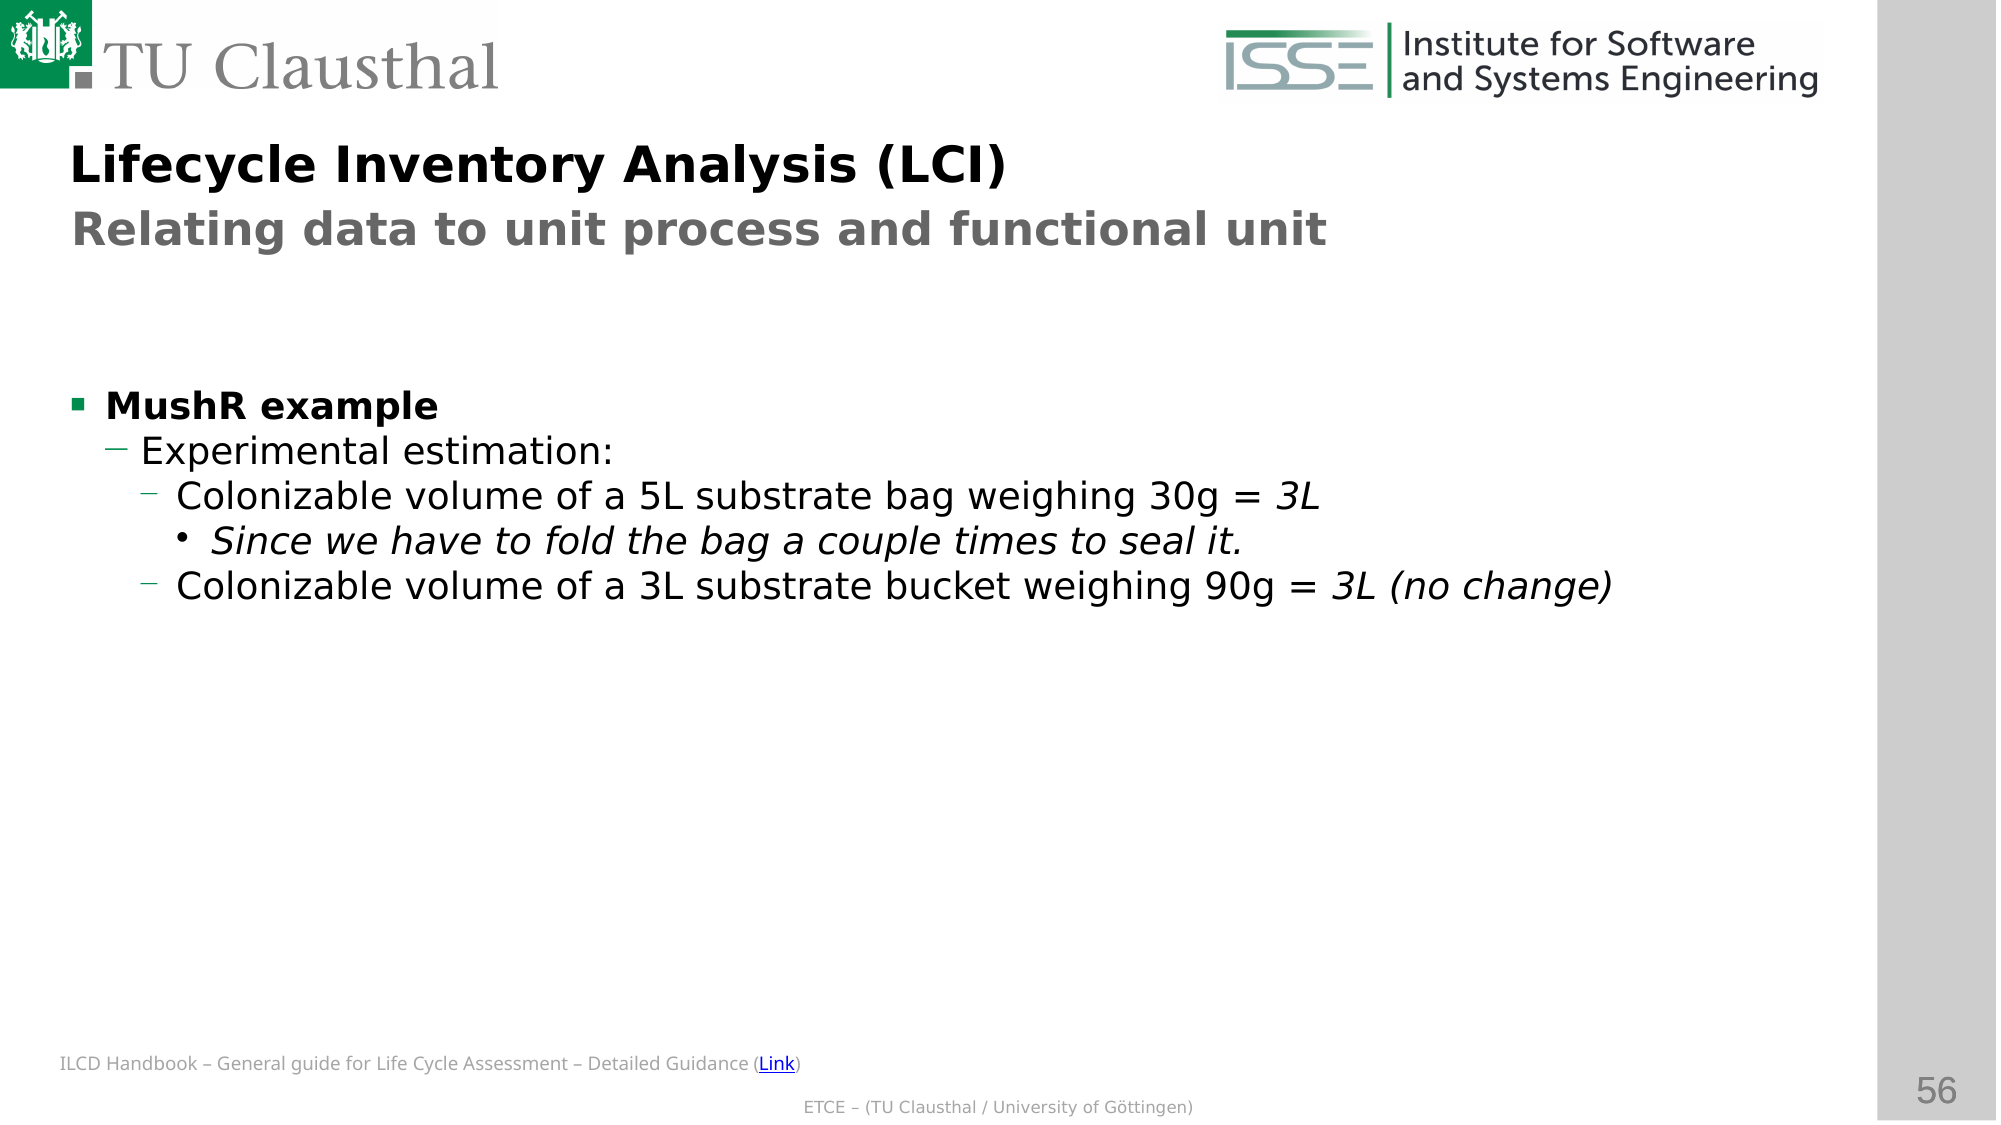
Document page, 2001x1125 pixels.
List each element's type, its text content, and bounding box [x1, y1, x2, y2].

picture [0, 0, 498, 89]
text_box ILCD Handbook – General guide for Life Cycle Assessment – Detailed Guidance (Link) [45, 1043, 1836, 1085]
text_box Lifecycle Inventory Analysis (LCI) [55, 125, 1816, 205]
picture [1218, 22, 1823, 104]
text_box MushR example Experimental estimation: Colonizable volume of a 5L substrate bag weighing 30g = 3L Since we have to fold the bag a couple times to seal it. Colonizable volume of a 3L substrate bucket weighing 90g = 3L (no change) [55, 374, 1837, 1032]
text_box Relating data to unit process and functional unit [70, 188, 1767, 267]
